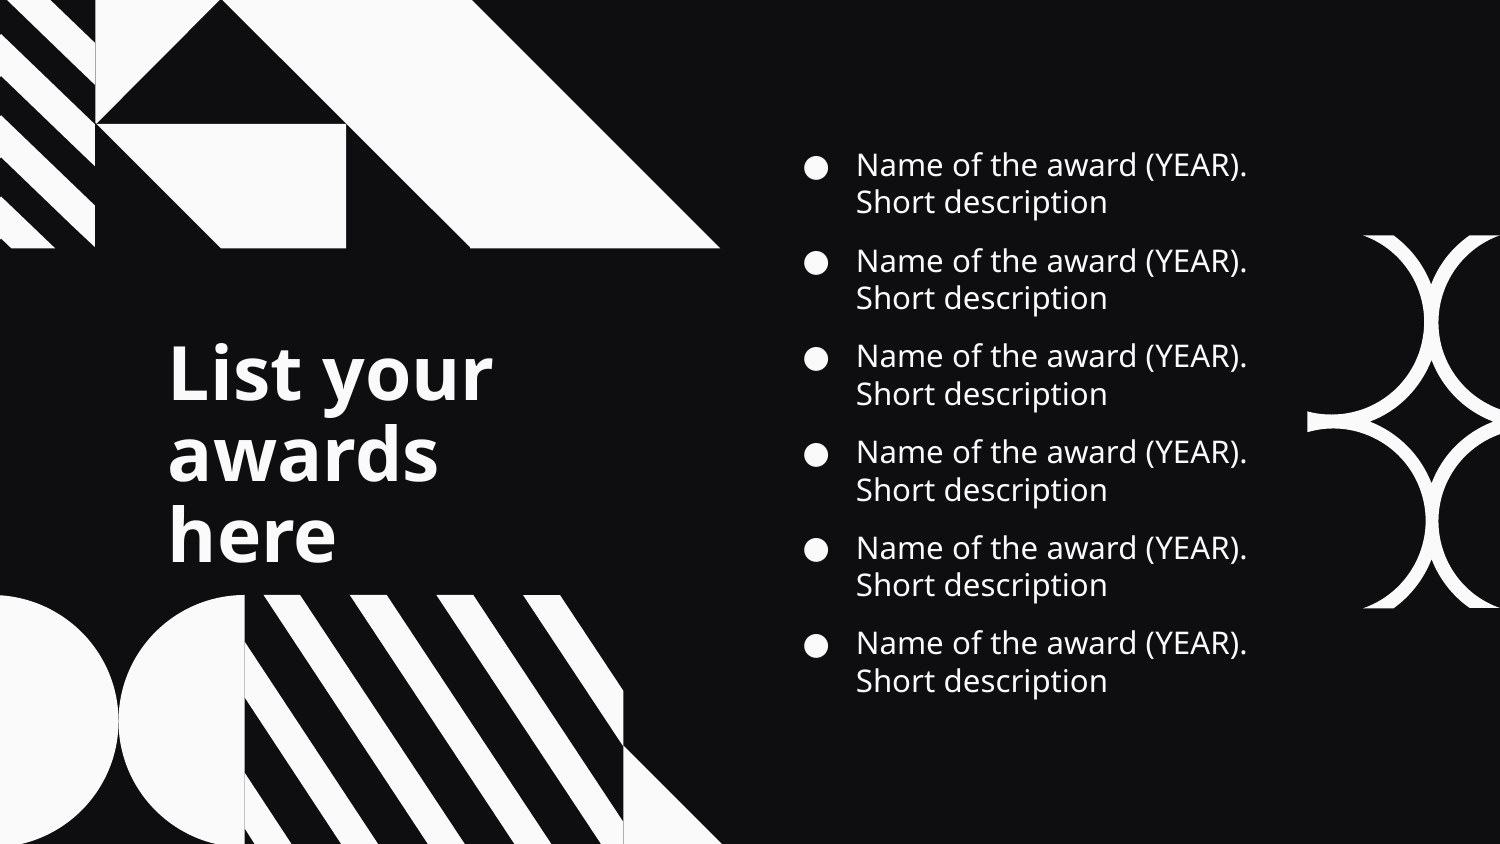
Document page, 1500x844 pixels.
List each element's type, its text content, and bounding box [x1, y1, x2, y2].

list Name of the award (YEAR). Short description Name of the award (YEAR). Short description Name of the award (YEAR). Short description Name of the award (YEAR). Short description Name of the award (YEAR). Short description Name of the award (YEAR). Short description [765, 134, 1313, 709]
title List your awards here [152, 320, 613, 523]
